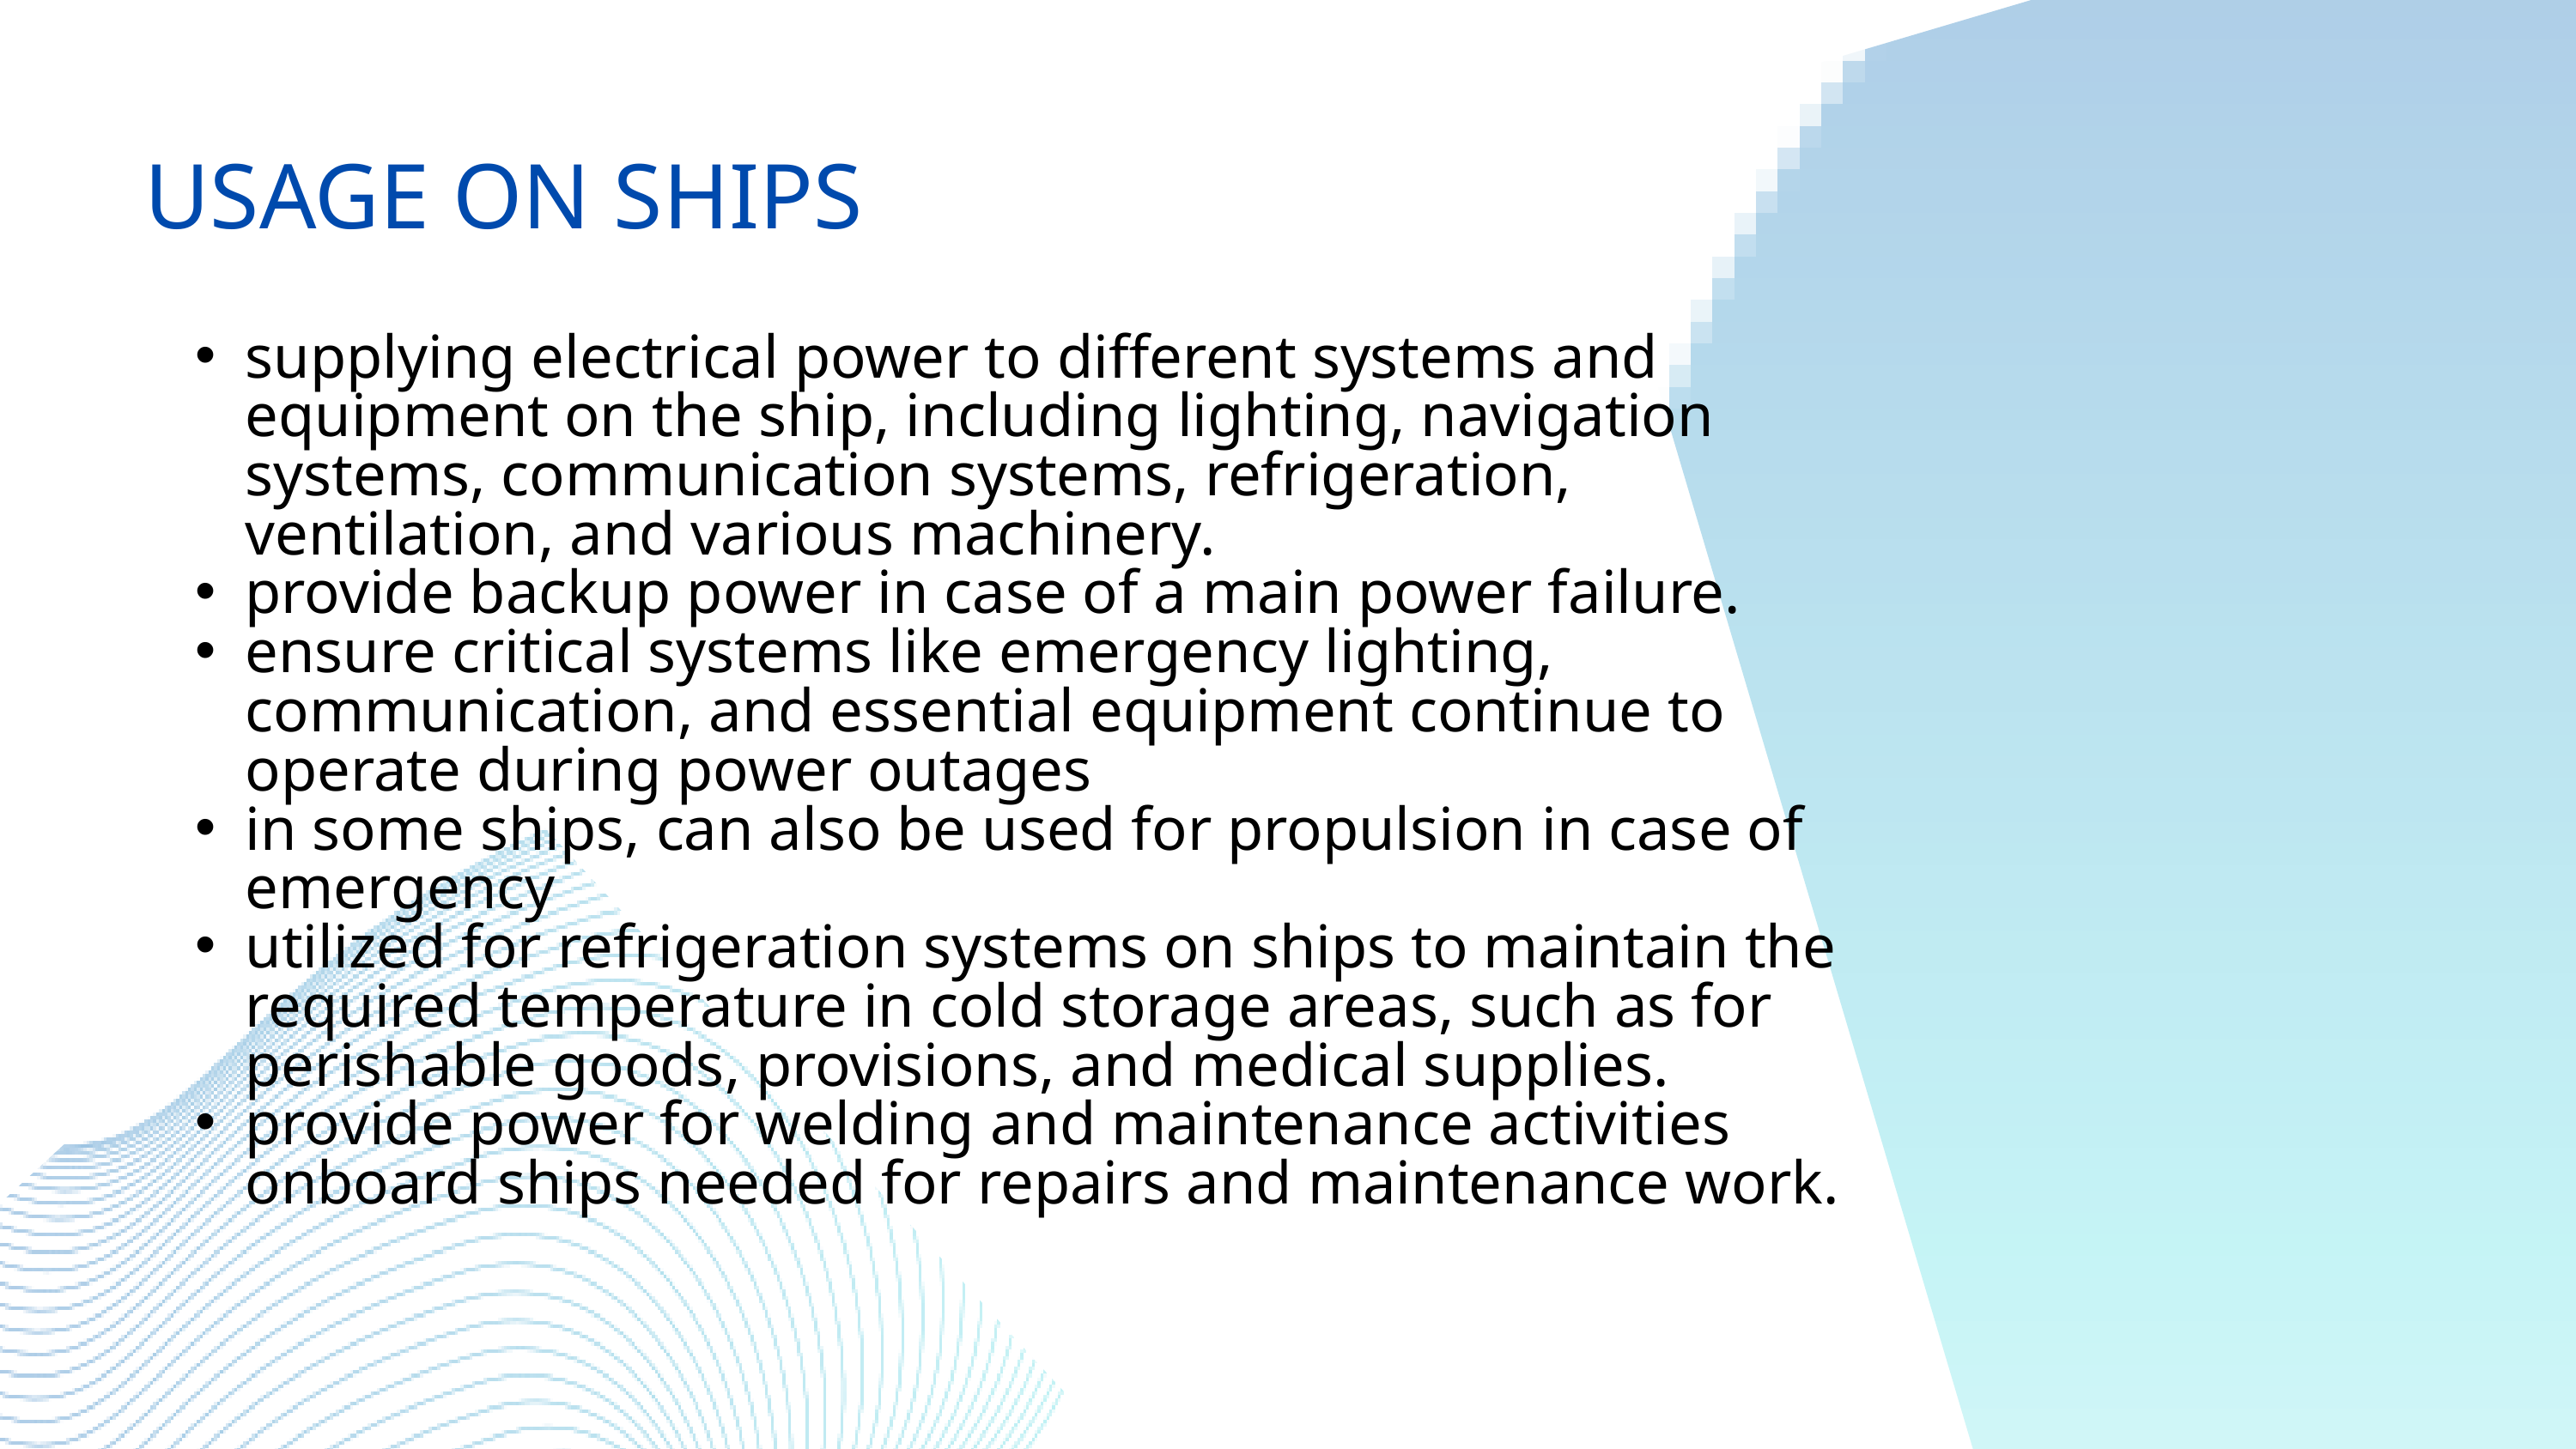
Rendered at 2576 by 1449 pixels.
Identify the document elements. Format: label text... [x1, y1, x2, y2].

text_box [1582, 0, 2576, 1449]
text_box supplying electrical power to different systems and equipment on the ship, including lighting, navigation systems, communication systems, refrigeration, ventilation, and various machinery. provide backup power in case of a main power failure. ensure critical systems like emergency lighting, communication, and essential equipment continue to operate during power outages in some ships, can also be used for propulsion in case of emergency utilized for refrigeration systems on ships to maintain the required temperature in cold storage areas, such as for perishable goods, provisions, and medical supplies. provide power for welding and maintenance activities onboard ships needed for repairs and maintenance work. [144, 330, 1843, 1216]
text_box [0, 1070, 1108, 1449]
text_box USAGE ON SHIPS [144, 156, 1668, 247]
